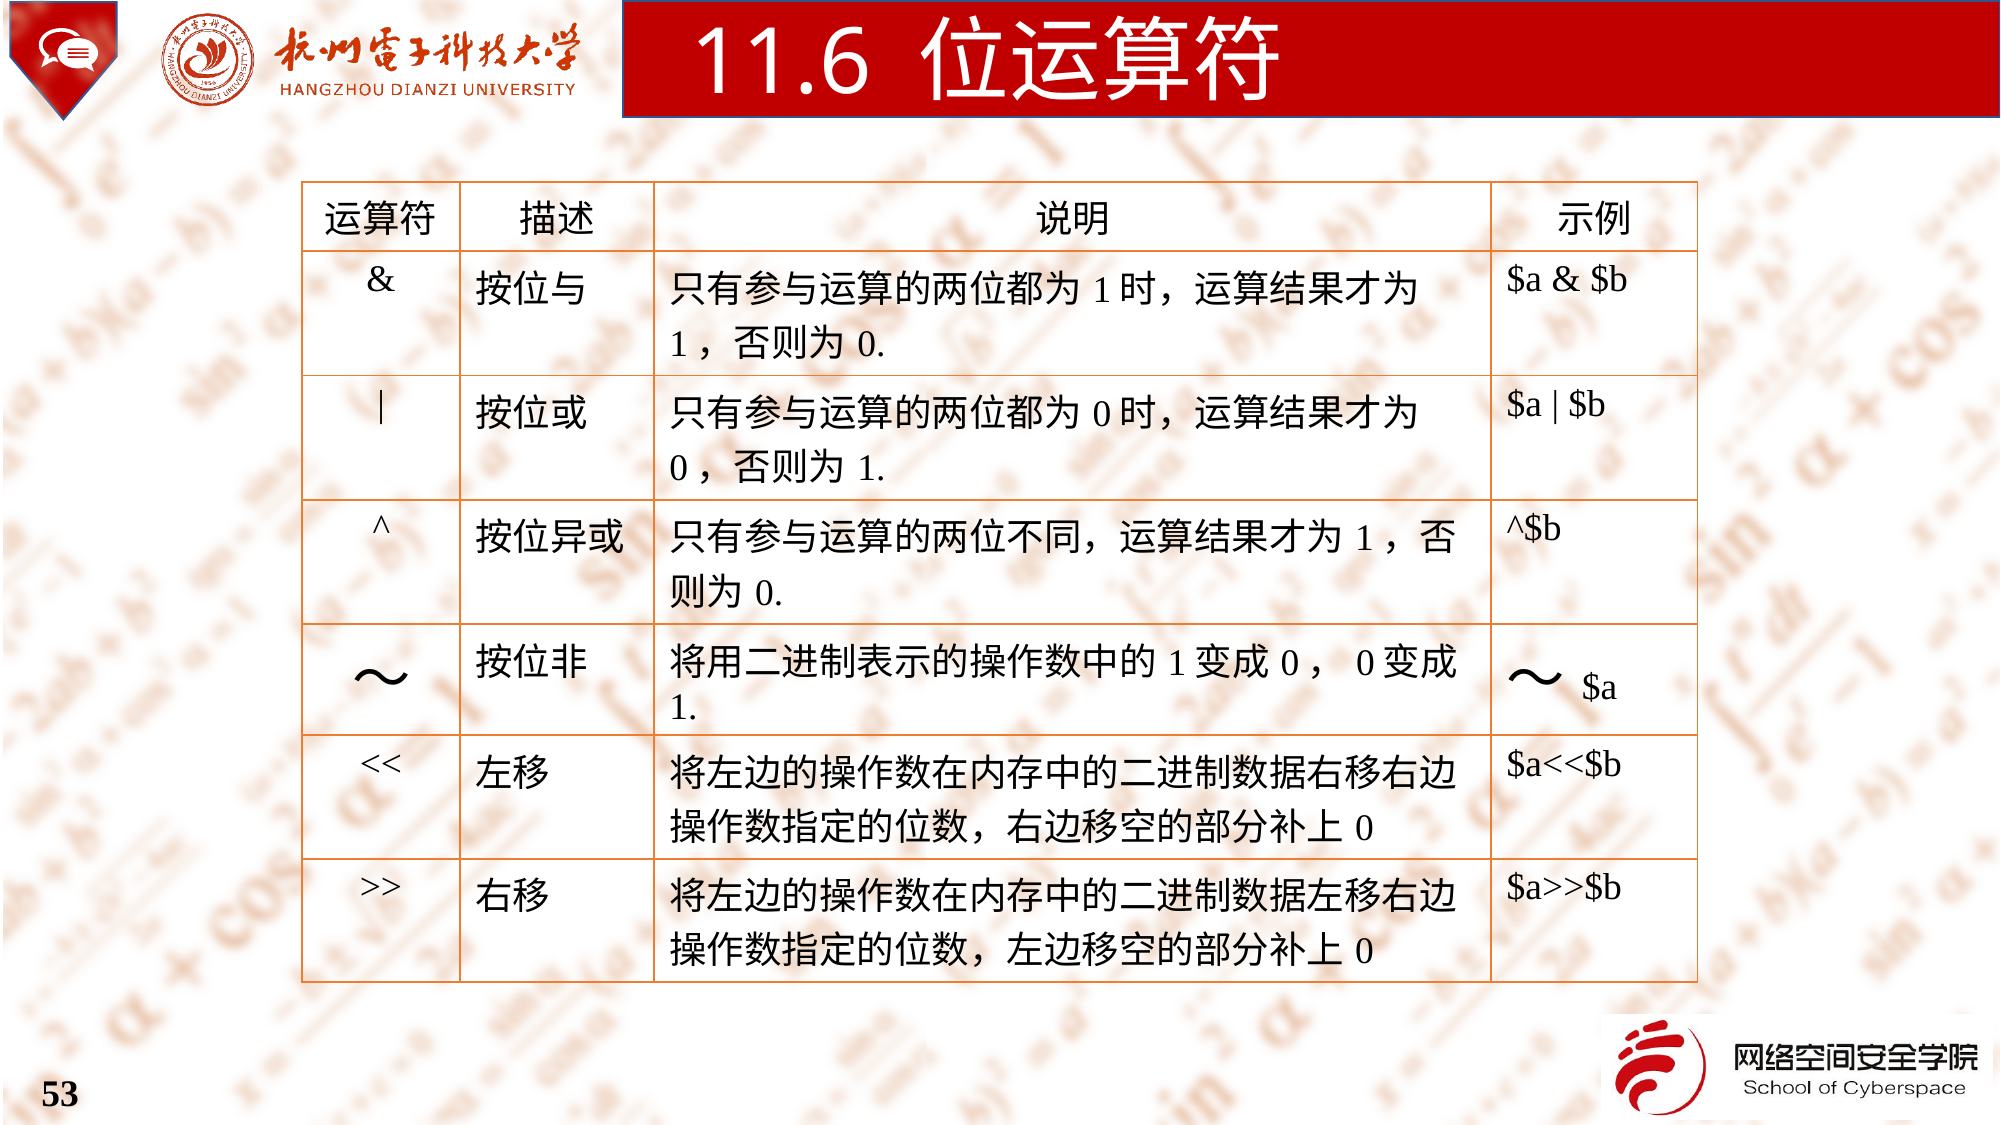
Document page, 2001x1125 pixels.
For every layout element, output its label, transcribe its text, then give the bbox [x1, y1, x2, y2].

table_cell | [303, 376, 459, 499]
table_header 描述 [461, 183, 653, 250]
slide_number 53 [26, 1061, 477, 1122]
table_cell 将用二进制表示的操作数中的1变成0，0变成1. [655, 625, 1490, 734]
table_cell 按位与 [461, 252, 653, 375]
table_cell 按位或 [461, 376, 653, 499]
table_cell 只有参与运算的两位都为1时，运算结果才为1，否则为0. [655, 252, 1490, 375]
table_cell 将左边的操作数在内存中的二进制数据右移右边操作数指定的位数，右边移空的部分补上0 [655, 736, 1490, 858]
table_cell ^ [303, 501, 459, 623]
table_header 示例 [1492, 183, 1697, 250]
table_cell 按位异或 [461, 501, 653, 623]
table_cell 右移 [461, 860, 653, 981]
table_cell & [303, 252, 459, 375]
picture [155, 10, 591, 108]
table_cell ^$b [1492, 501, 1697, 623]
table_cell 左移 [461, 736, 653, 858]
table_cell ～$a [1492, 625, 1697, 734]
table_cell 将左边的操作数在内存中的二进制数据左移右边操作数指定的位数，左边移空的部分补上0 [655, 860, 1490, 981]
text_box 11.6 位运算符 [674, 17, 1861, 97]
table_cell 只有参与运算的两位不同，运算结果才为1，否则为0. [655, 501, 1490, 623]
table_cell $a<<$b [1492, 736, 1697, 858]
table_cell 只有参与运算的两位都为0时，运算结果才为0，否则为1. [655, 376, 1490, 499]
table_cell $a & $b [1492, 252, 1697, 375]
picture [1601, 1014, 1993, 1120]
table_cell 按位非 [461, 625, 653, 734]
table_cell ～ [303, 625, 459, 734]
table_cell $a>>$b [1492, 860, 1697, 981]
table_header 说明 [655, 183, 1490, 250]
table_cell >> [303, 860, 459, 981]
table_cell << [303, 736, 459, 858]
table_header 运算符 [303, 183, 459, 250]
table_cell $a | $b [1492, 376, 1697, 499]
